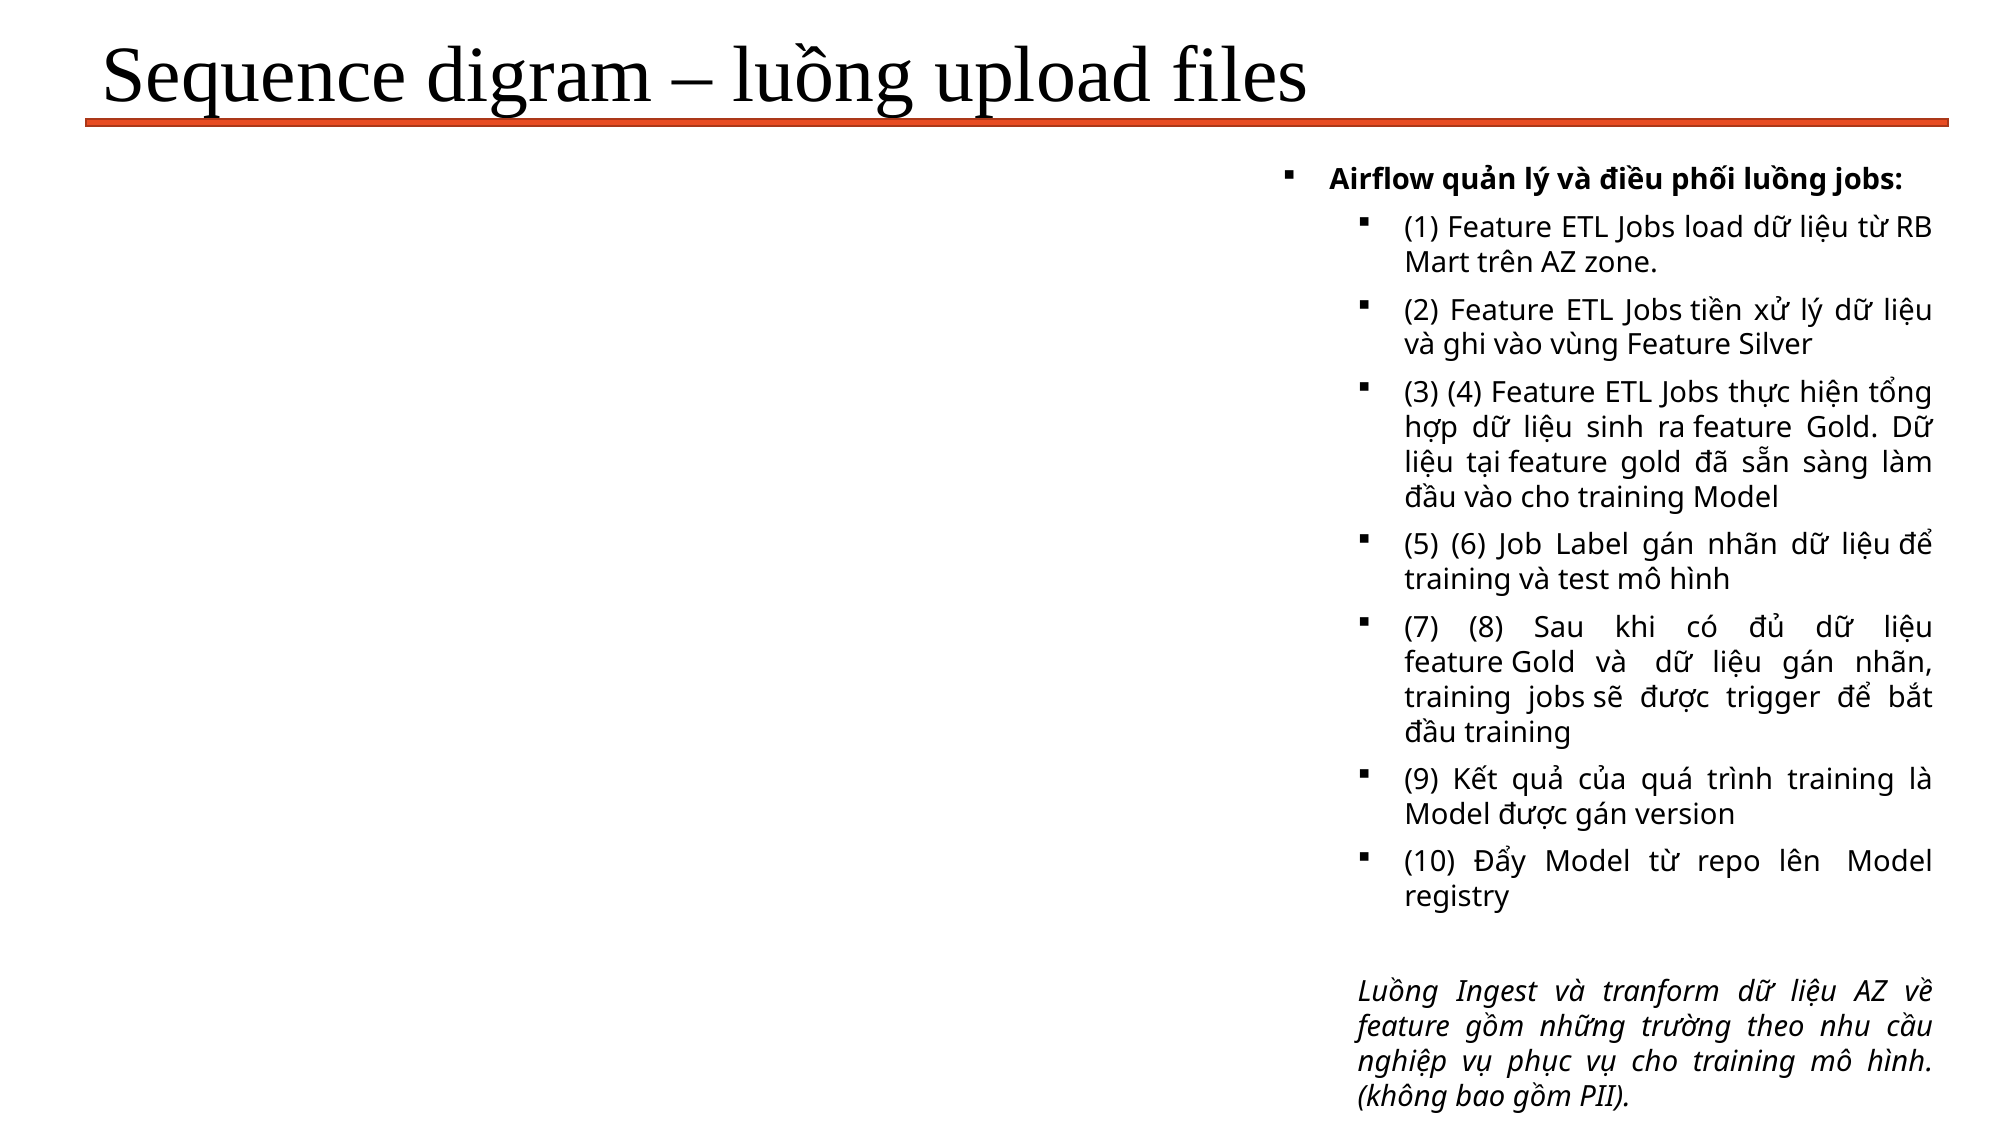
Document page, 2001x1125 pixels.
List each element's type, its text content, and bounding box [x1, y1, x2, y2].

text_box [85, 118, 1949, 127]
text_box Airflow quản lý và điều phối luồng jobs: (1) Feature ETL Jobs load dữ liệu từ RB Mart trên AZ zone. (2) Feature ETL Jobs tiền xử lý dữ liệu và ghi vào vùng Feature Silver (3) (4) Feature ETL Jobs thực hiện tổng hợp dữ liệu sinh ra feature Gold. Dữ liệu tại feature gold đã sẵn sàng làm đầu vào cho training Model (5) (6) Job Label gán nhãn dữ liệu để training và test mô hình (7) (8) Sau khi có đủ dữ liệu feature Gold và dữ liệu gán nhãn, training jobs sẽ được trigger để bắt đầu training (9) Kết quả của quá trình training là Model được gán version (10) Đẩy Model từ repo lên Model registry Luồng Ingest và tranform dữ liệu AZ về feature gồm những trường theo nhu cầu nghiệp vụ phục vụ cho training mô hình. (không bao gồm PII). [1267, 153, 1949, 1098]
title Sequence digram – luồng upload files [86, 24, 1854, 118]
